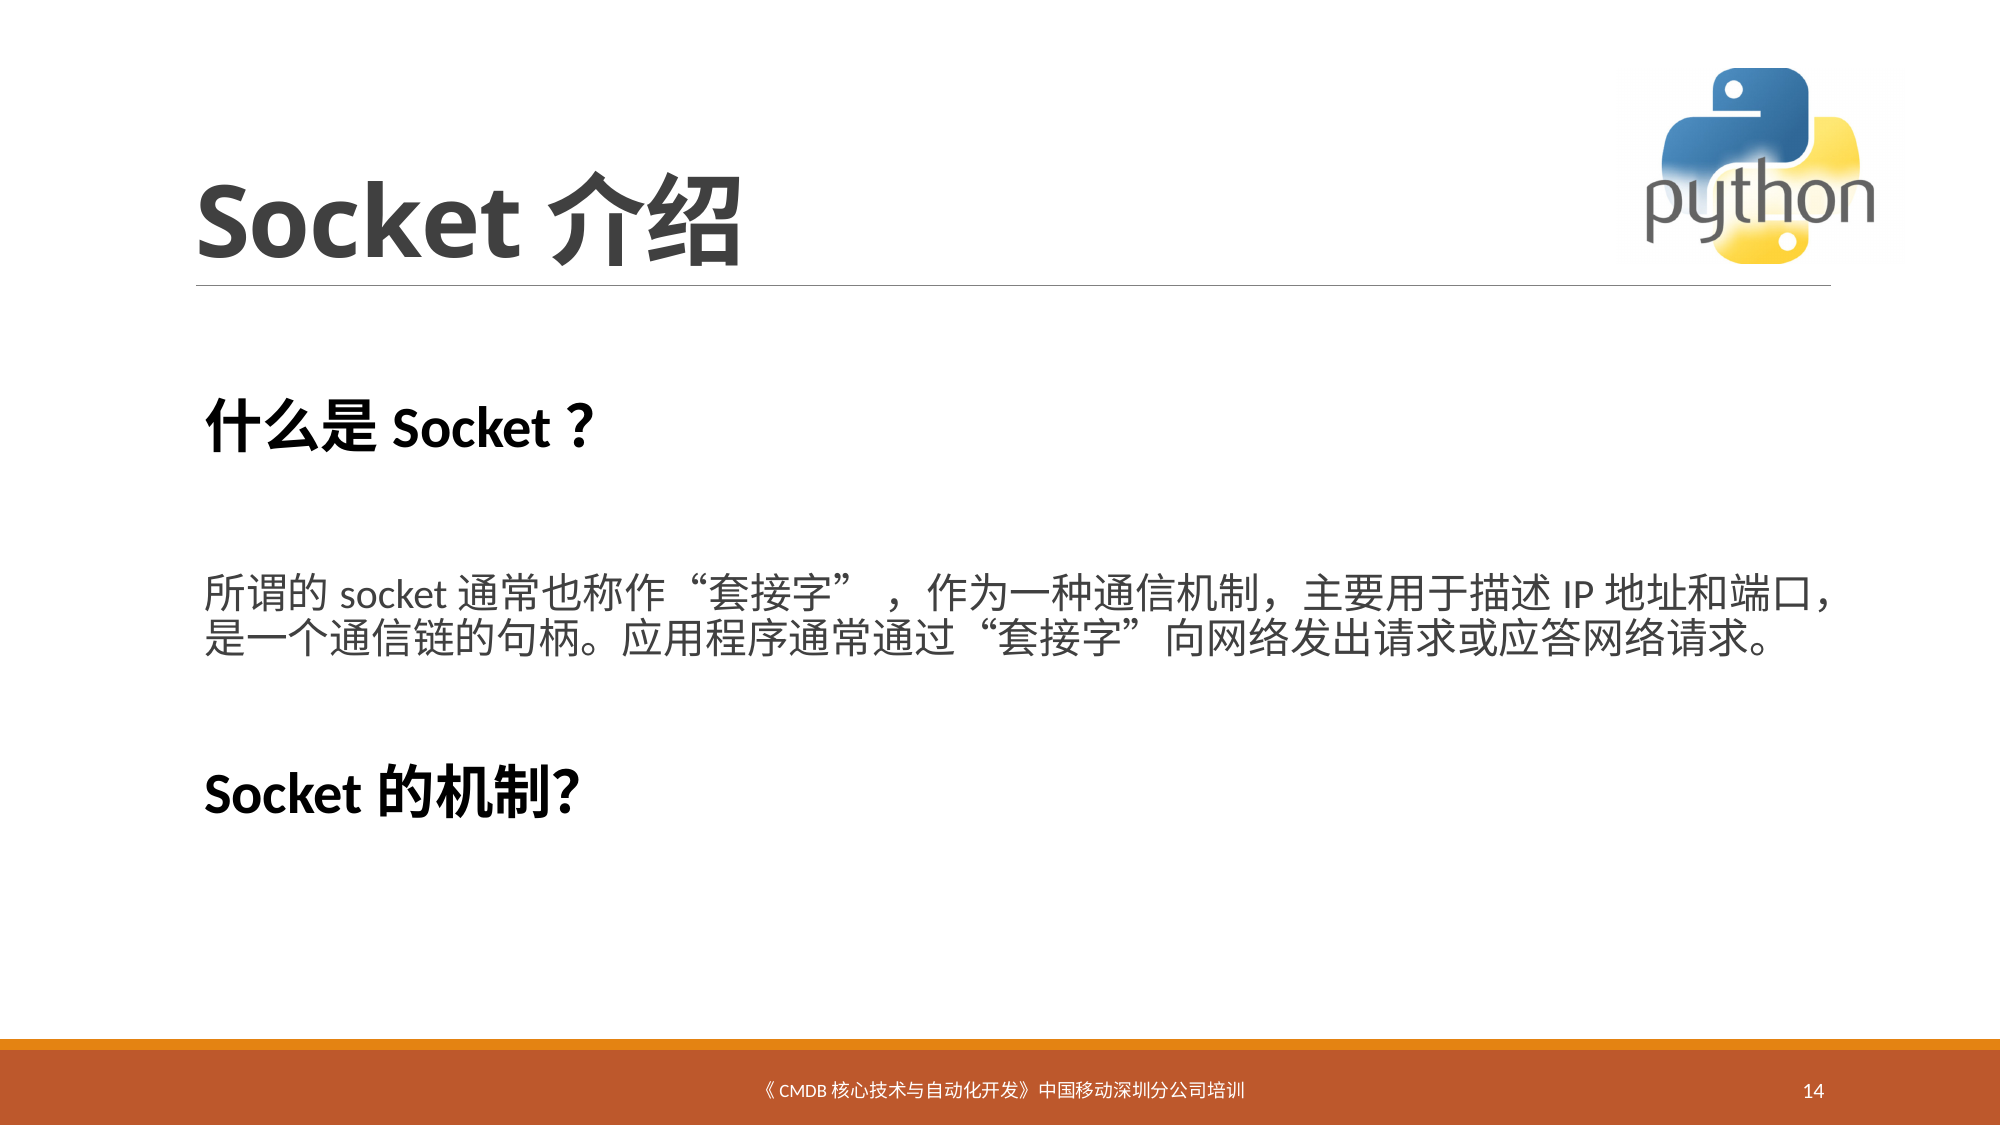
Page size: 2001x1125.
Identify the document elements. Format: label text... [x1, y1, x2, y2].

slide_number 14 [1624, 1059, 1840, 1120]
footer 《CMDB核心技术与自动化开发》中国移动深圳分公司培训 [604, 1059, 1396, 1120]
picture [1616, 68, 1906, 264]
title Socket介绍 [180, 47, 1830, 285]
text_box 所谓的socket通常也称作“套接字” ，作为一种通信机制，主要用于描述IP地址和端口，是一个通信链的句柄。应用程序通常通过“套接字”向网络发出请求或应答网络请求。 [189, 564, 1840, 698]
text_box Socket的机制？ [189, 747, 1092, 833]
list [180, 302, 1830, 963]
text_box 什么是Socket？ [189, 381, 1092, 467]
